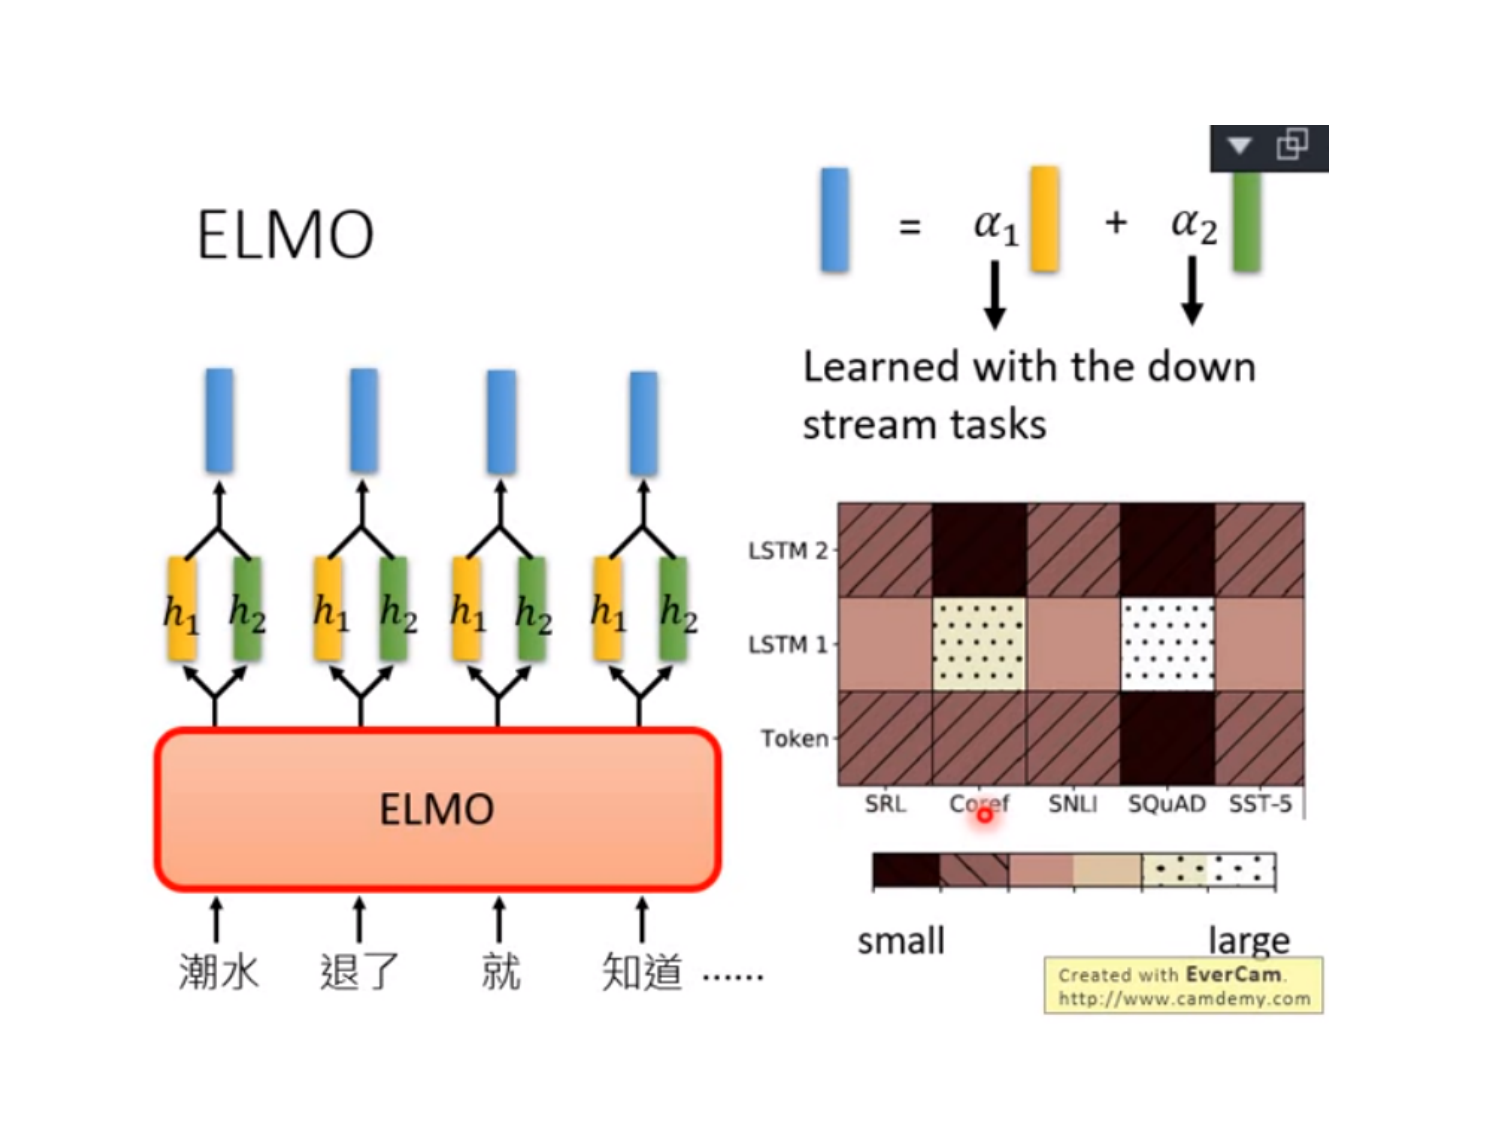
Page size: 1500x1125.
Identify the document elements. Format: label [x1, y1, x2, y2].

picture [123, 125, 1329, 1024]
